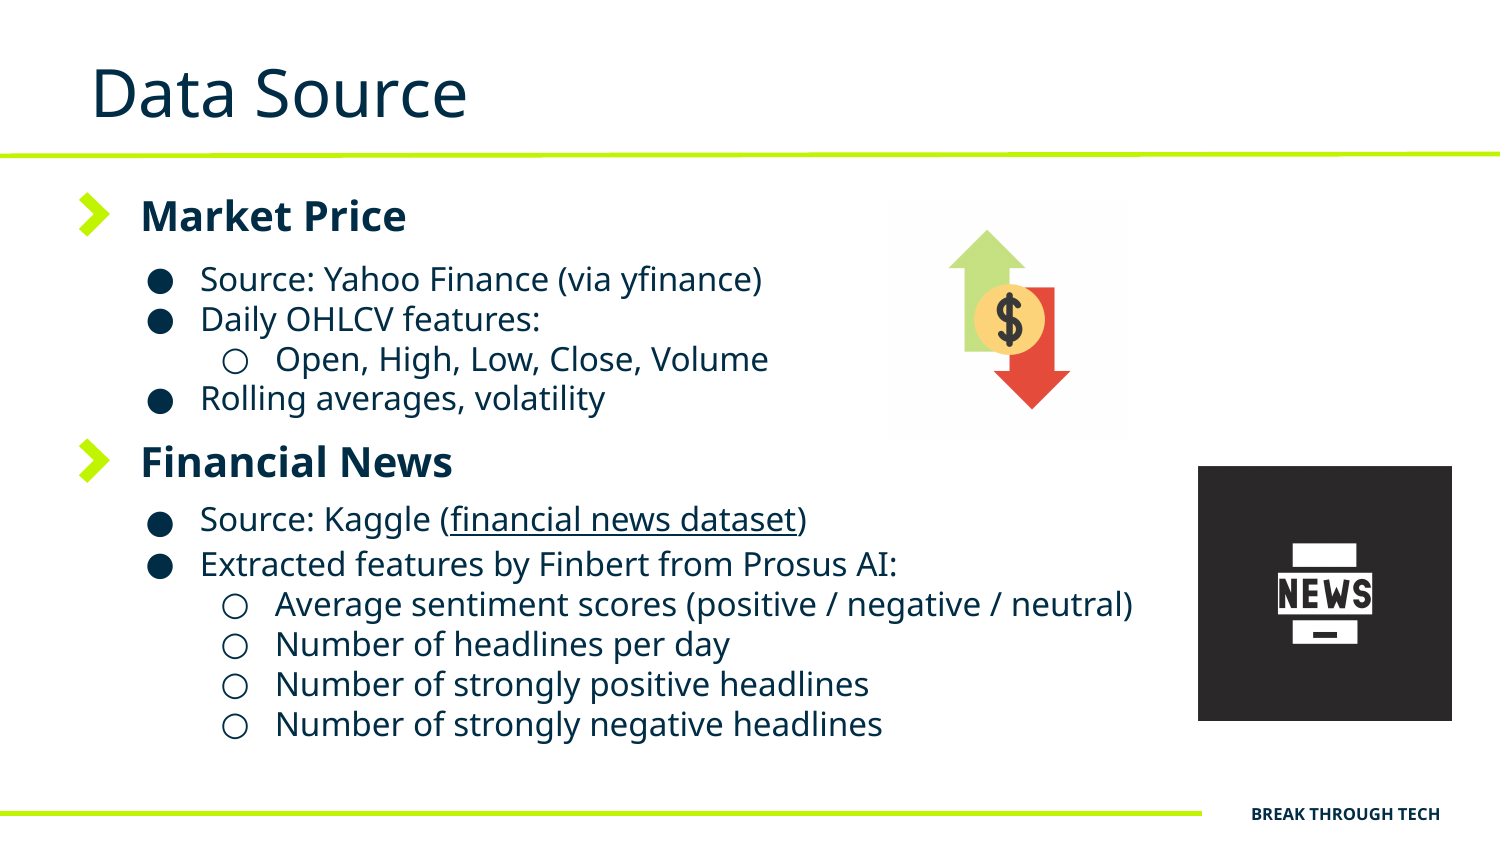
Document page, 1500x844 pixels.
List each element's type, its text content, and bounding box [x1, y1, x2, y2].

picture [889, 198, 1131, 440]
picture [1197, 466, 1452, 721]
text_box [78, 438, 110, 483]
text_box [0, 153, 1500, 157]
text_box Market Price [132, 182, 806, 242]
text_box Data Source [78, 44, 1500, 137]
text_box Source: Kaggle (financial news dataset) Extracted features by Finbert from Prosus AI: Average sentiment scores (positive / negative / neutral) Number of headlines per day Number of strongly positive headlines Number of strongly negative headlines [109, 482, 1251, 795]
text_box Financial News [132, 428, 806, 482]
text_box Source: Yahoo Finance (via yfinance) Daily OHLCV features: Open, High, Low, Close, Volume Rolling averages, volatility [109, 242, 884, 423]
text_box [78, 192, 110, 237]
